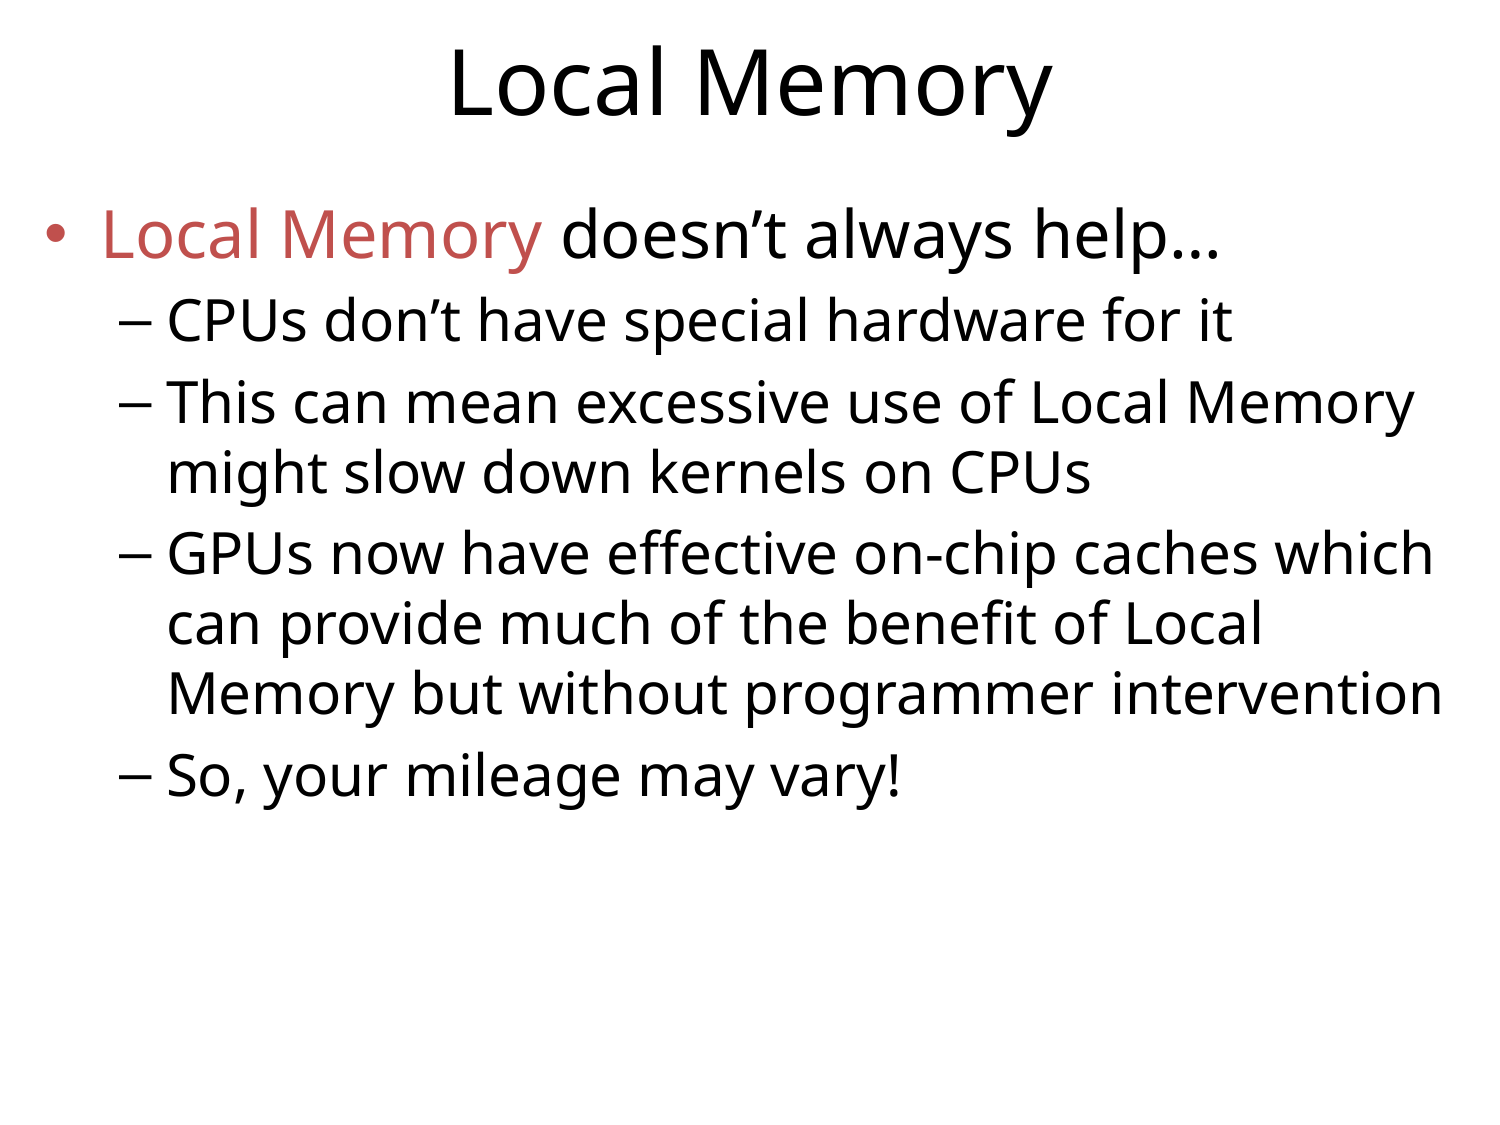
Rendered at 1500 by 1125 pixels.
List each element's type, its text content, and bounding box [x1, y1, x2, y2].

text_box Local Memory doesn’t always help… CPUs don’t have special hardware for it This can mean excessive use of Local Memory might slow down kernels on CPUs GPUs now have effective on-chip caches which can provide much of the benefit of Local Memory but without programmer intervention So, your mileage may vary! [29, 184, 1471, 1106]
text_box Local Memory [75, 0, 1425, 173]
